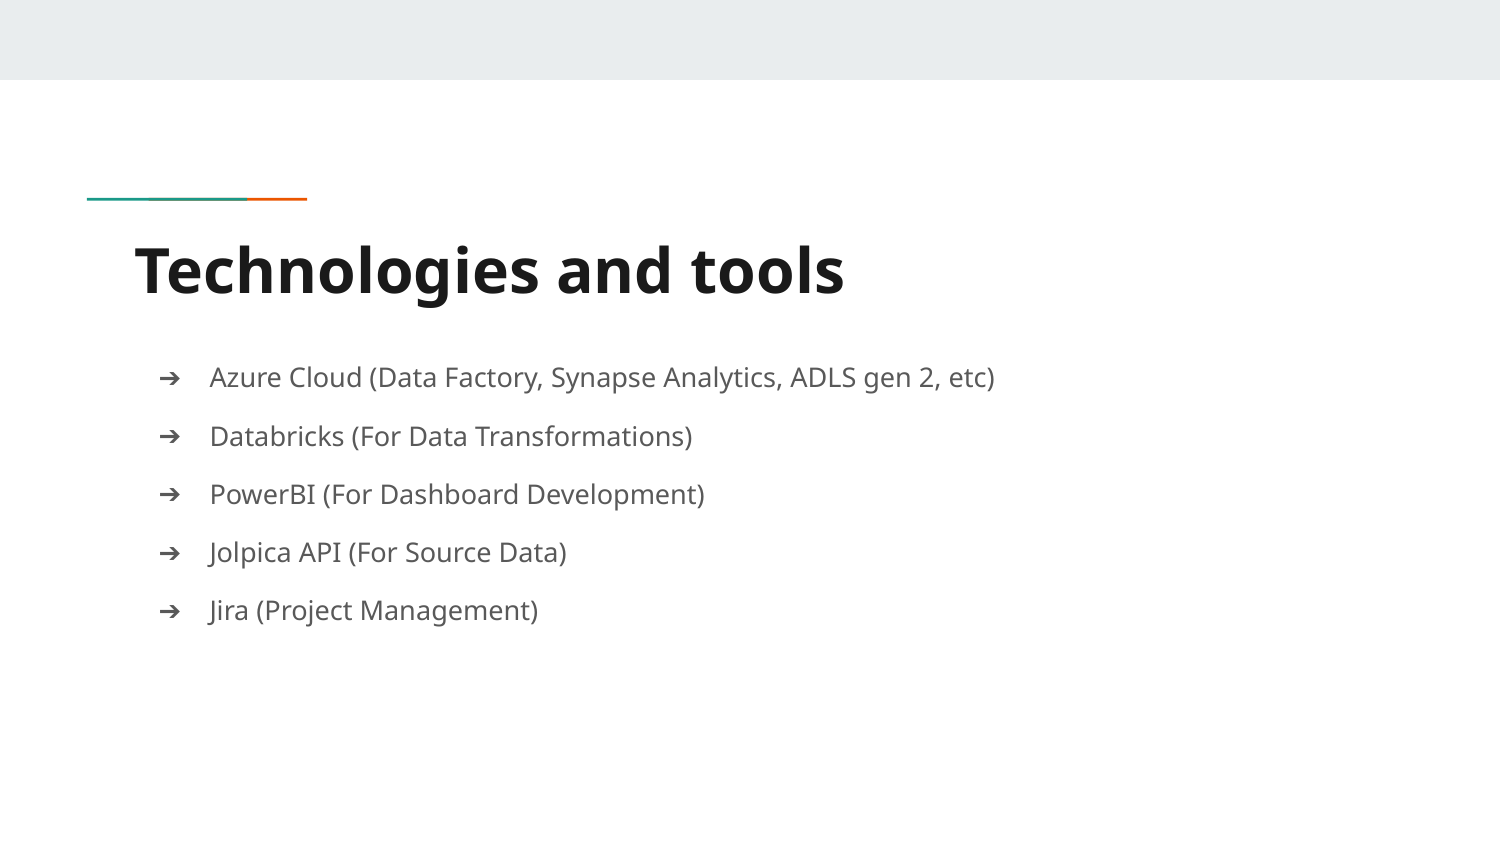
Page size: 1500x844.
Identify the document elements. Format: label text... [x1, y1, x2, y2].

list Azure Cloud (Data Factory, Synapse Analytics, ADLS gen 2, etc) Databricks (For Data Transformations) PowerBI (For Dashboard Development) Jolpica API (For Source Data) Jira (Project Management) [119, 341, 1381, 712]
title Technologies and tools [119, 216, 1381, 305]
